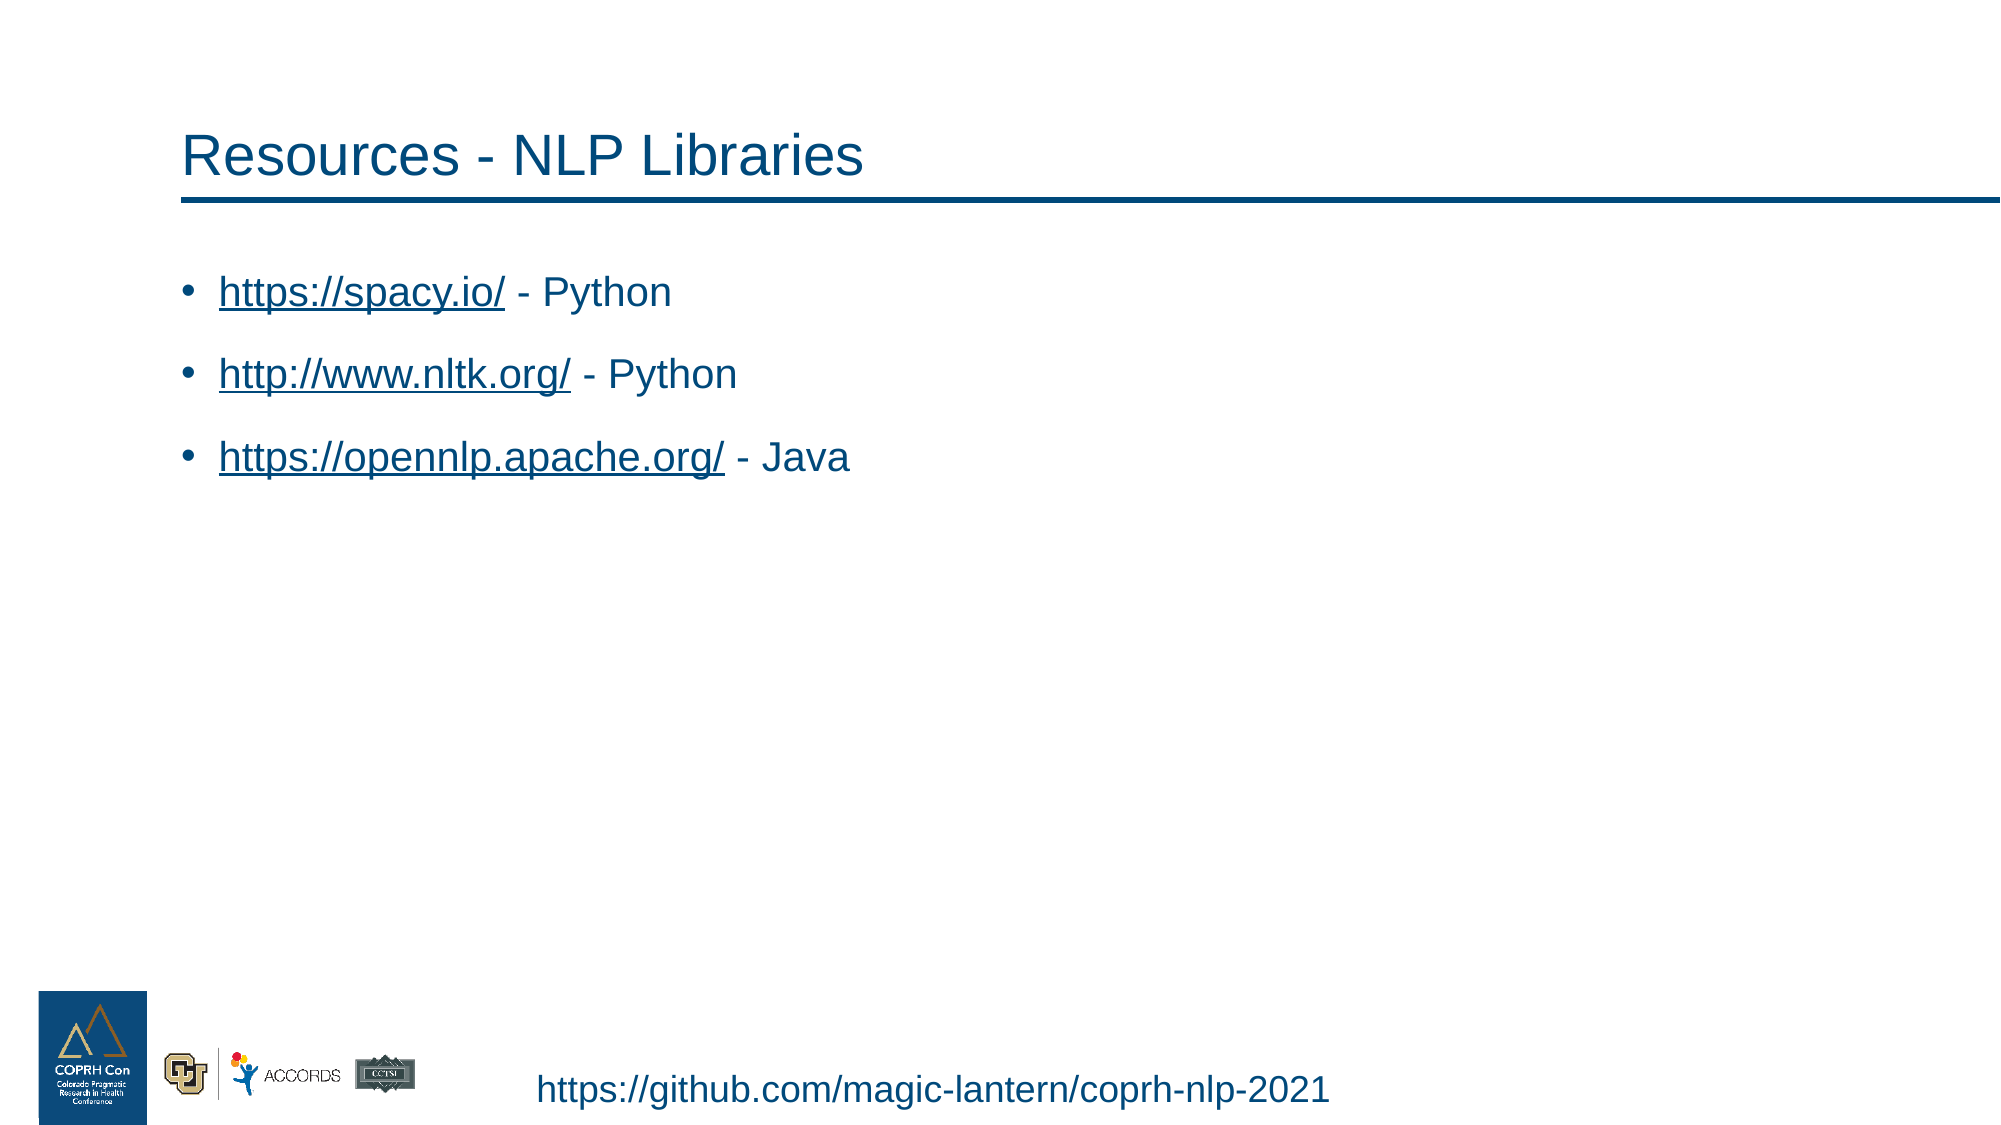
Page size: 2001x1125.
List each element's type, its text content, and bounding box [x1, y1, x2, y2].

title Resources - NLP Libraries [181, 15, 1819, 196]
text_box https://github.com/magic-lantern/coprh-nlp-2021 [521, 1058, 1346, 1118]
picture [160, 1042, 418, 1104]
picture [38, 991, 147, 1118]
list https://spacy.io/ - Python http://www.nltk.org/ - Python https://opennlp.apache.org/ - Java [181, 262, 1819, 1013]
